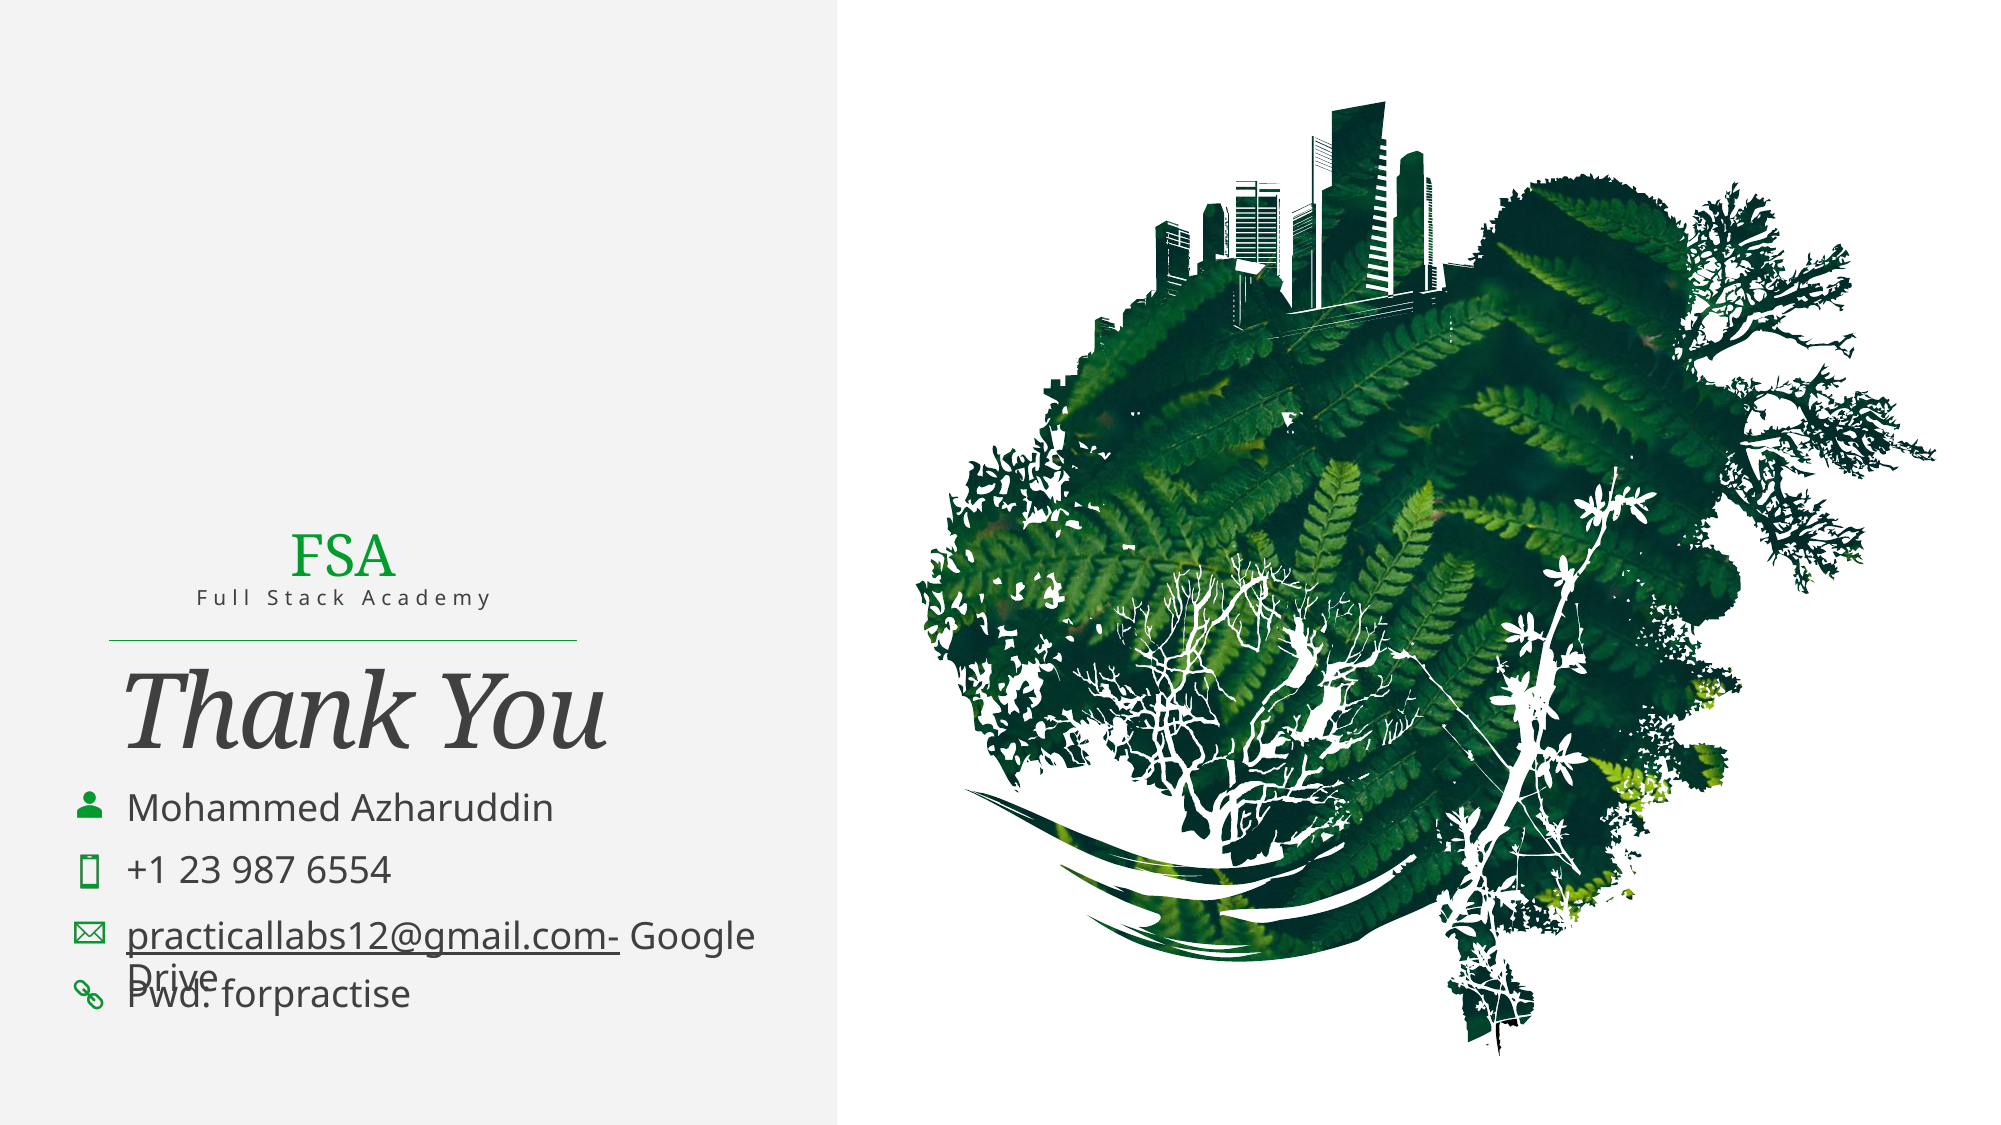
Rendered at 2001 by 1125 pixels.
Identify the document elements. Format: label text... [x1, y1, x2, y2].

text_box FSA Full Stack Academy [113, 549, 573, 617]
picture [915, 101, 1937, 1046]
list practicallabs12@gmail.com- Google Drive [126, 912, 791, 951]
picture [71, 853, 108, 890]
list Mohammed Azharuddin [126, 788, 652, 836]
list Pwd: forpractise [126, 974, 652, 1022]
title Thank You [0, 0, 838, 1125]
picture [68, 974, 109, 1015]
list +1 23 987 6554 [126, 850, 652, 898]
picture [71, 786, 108, 823]
picture [71, 914, 108, 951]
